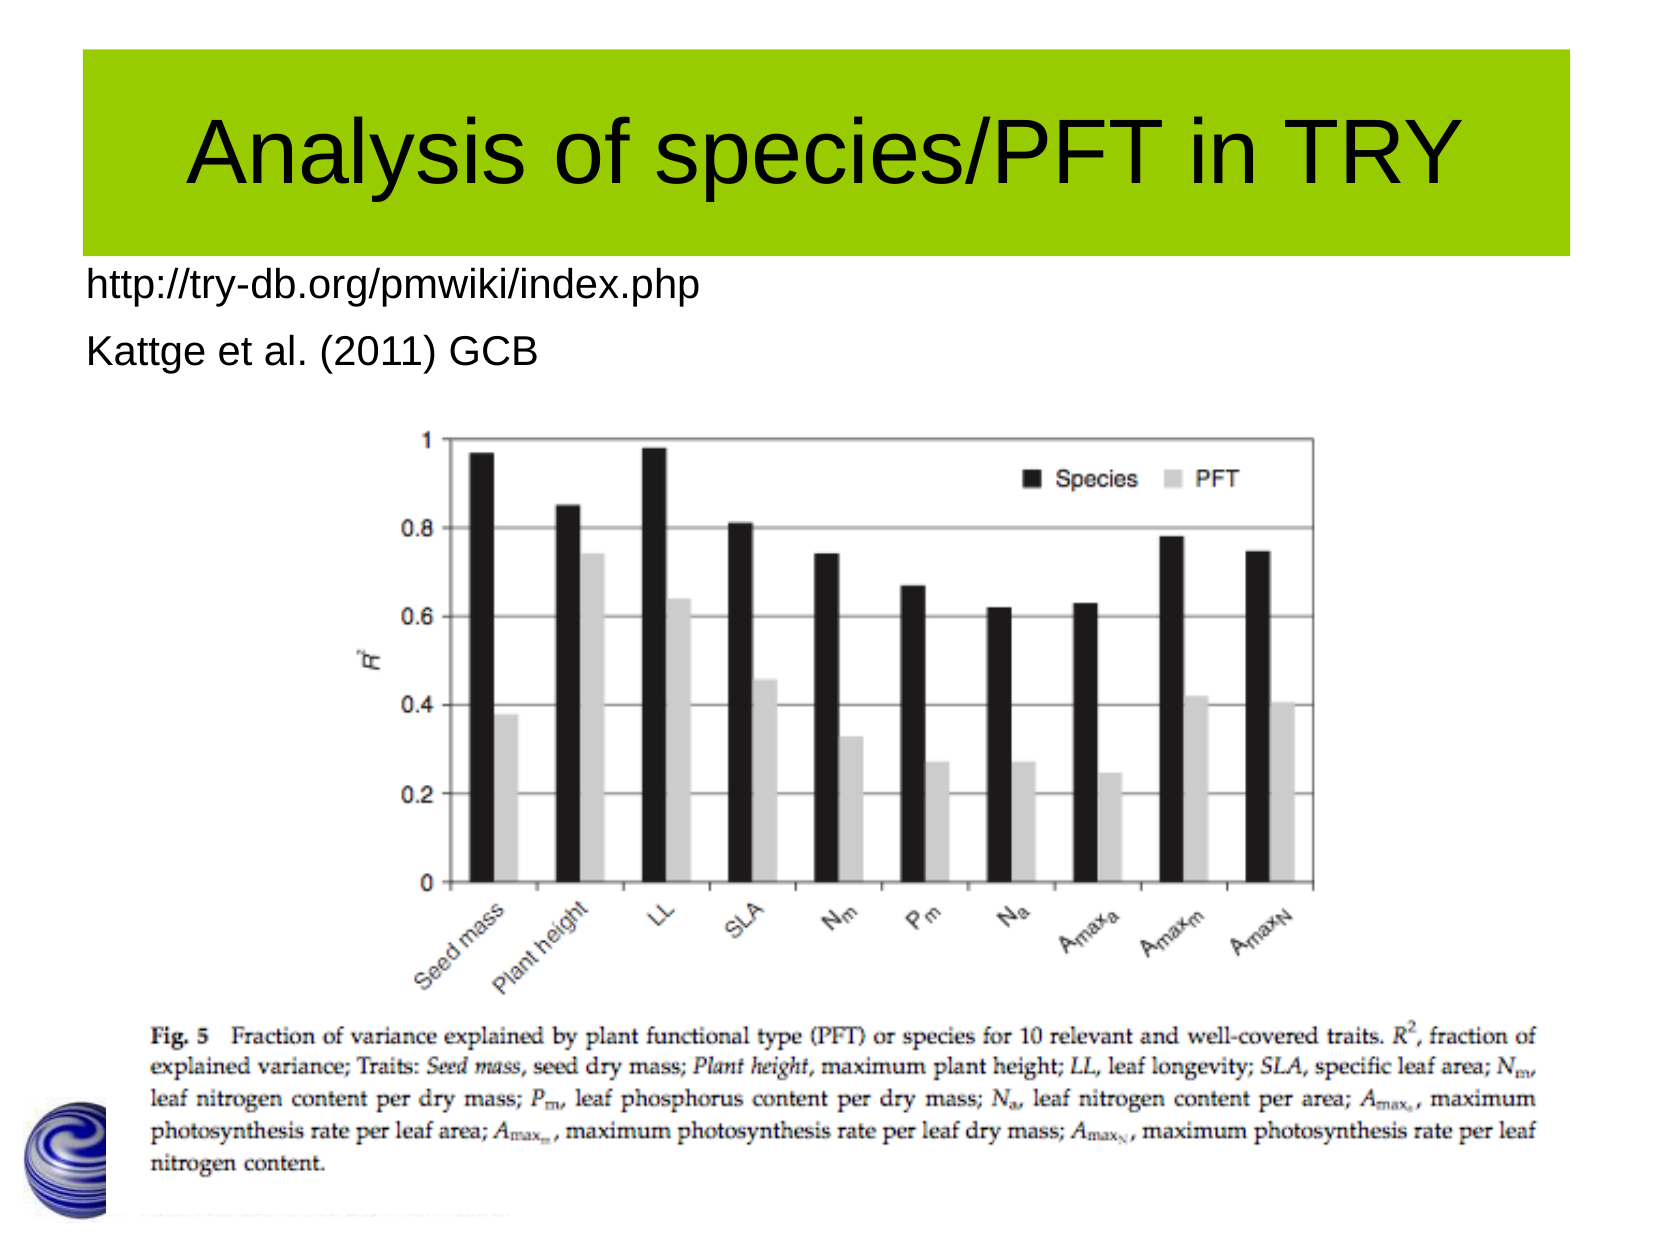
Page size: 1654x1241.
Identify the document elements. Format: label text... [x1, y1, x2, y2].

picture [23, 395, 1594, 1223]
text_box http://try-db.org/pmwiki/index.php Kattge et al. (2011) GCB [70, 253, 1163, 389]
title Analysis of species/PFT in TRY [82, 49, 1571, 257]
